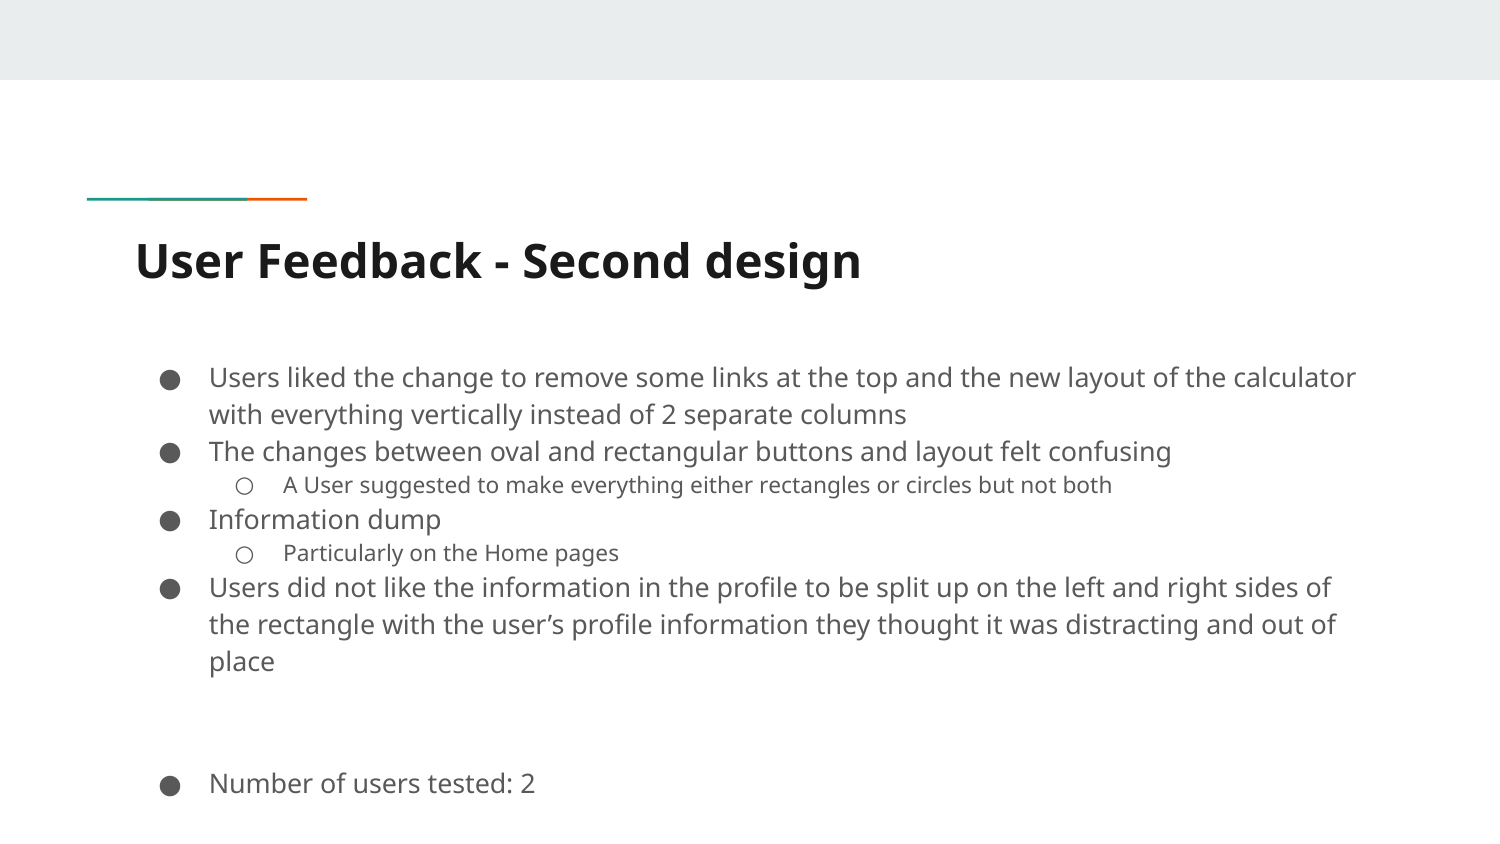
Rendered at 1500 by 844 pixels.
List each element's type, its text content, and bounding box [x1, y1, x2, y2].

title User Feedback - Second design [119, 216, 1381, 305]
list Users liked the change to remove some links at the top and the new layout of the calculator with everything vertically instead of 2 separate columns The changes between oval and rectangular buttons and layout felt confusing A User suggested to make everything either rectangles or circles but not both Information dump Particularly on the Home pages Users did not like the information in the profile to be split up on the left and right sides of the rectangle with the user’s profile information they thought it was distracting and out of place Number of users tested: 2 [119, 341, 1381, 818]
